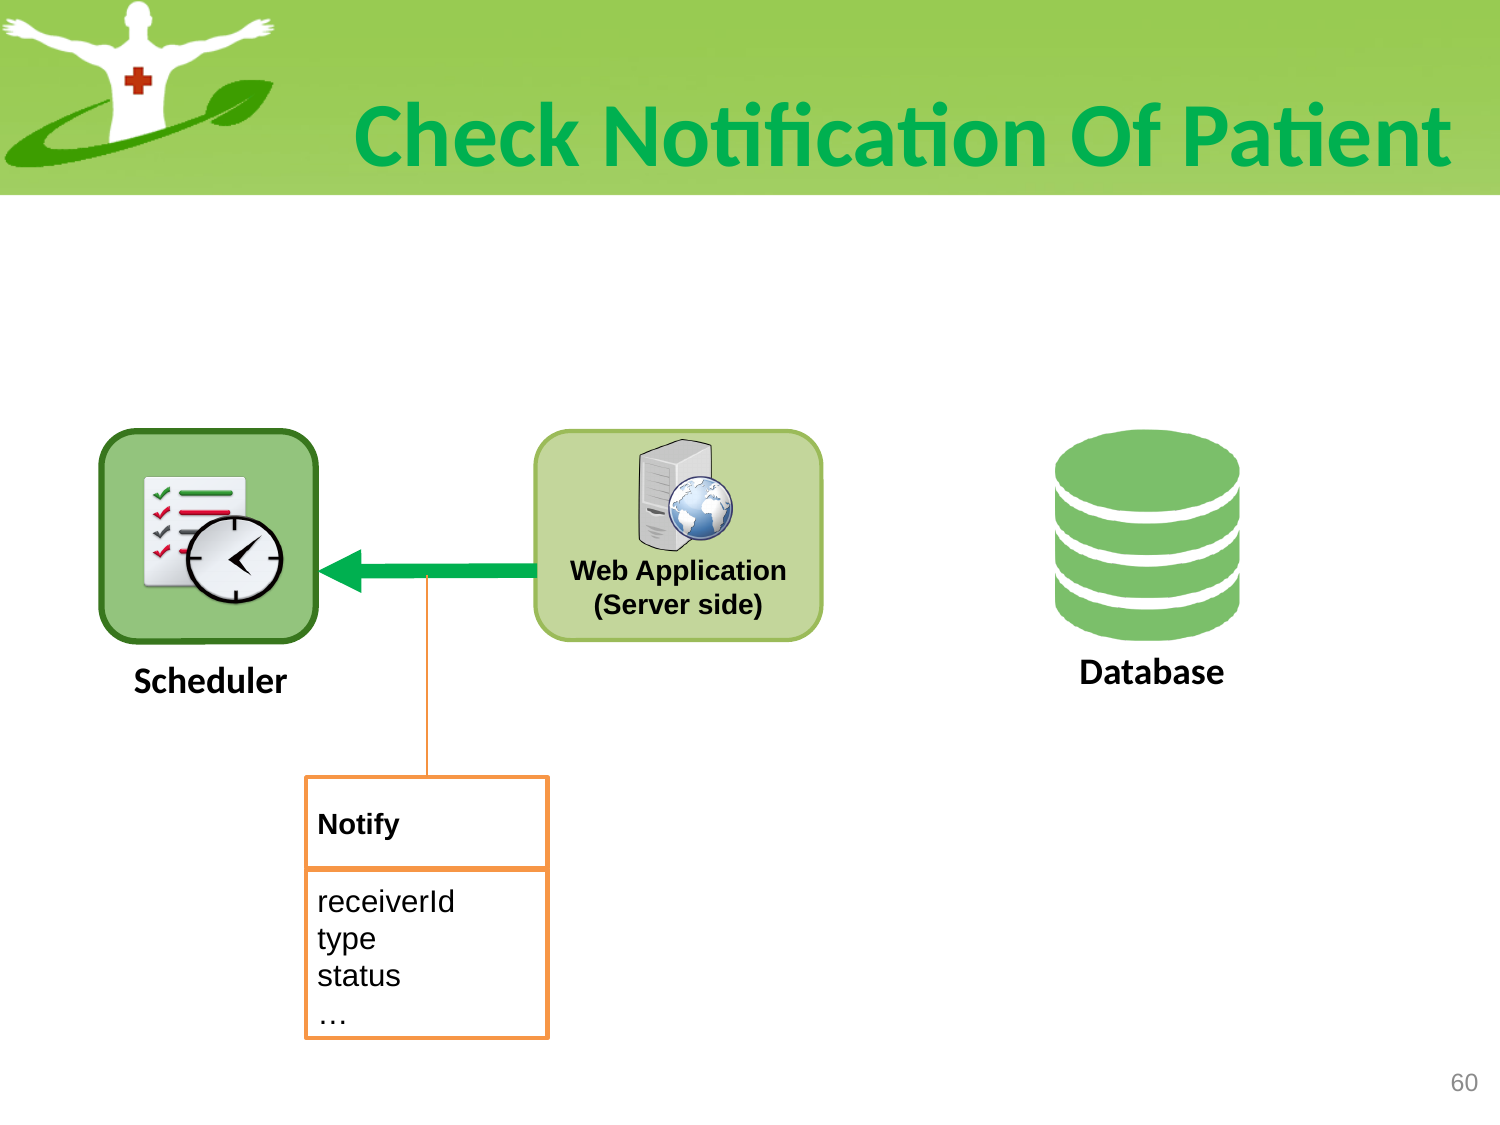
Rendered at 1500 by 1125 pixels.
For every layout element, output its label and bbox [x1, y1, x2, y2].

text_box [305, 776, 548, 1039]
picture [0, 0, 1500, 1125]
text_box [101, 430, 316, 642]
